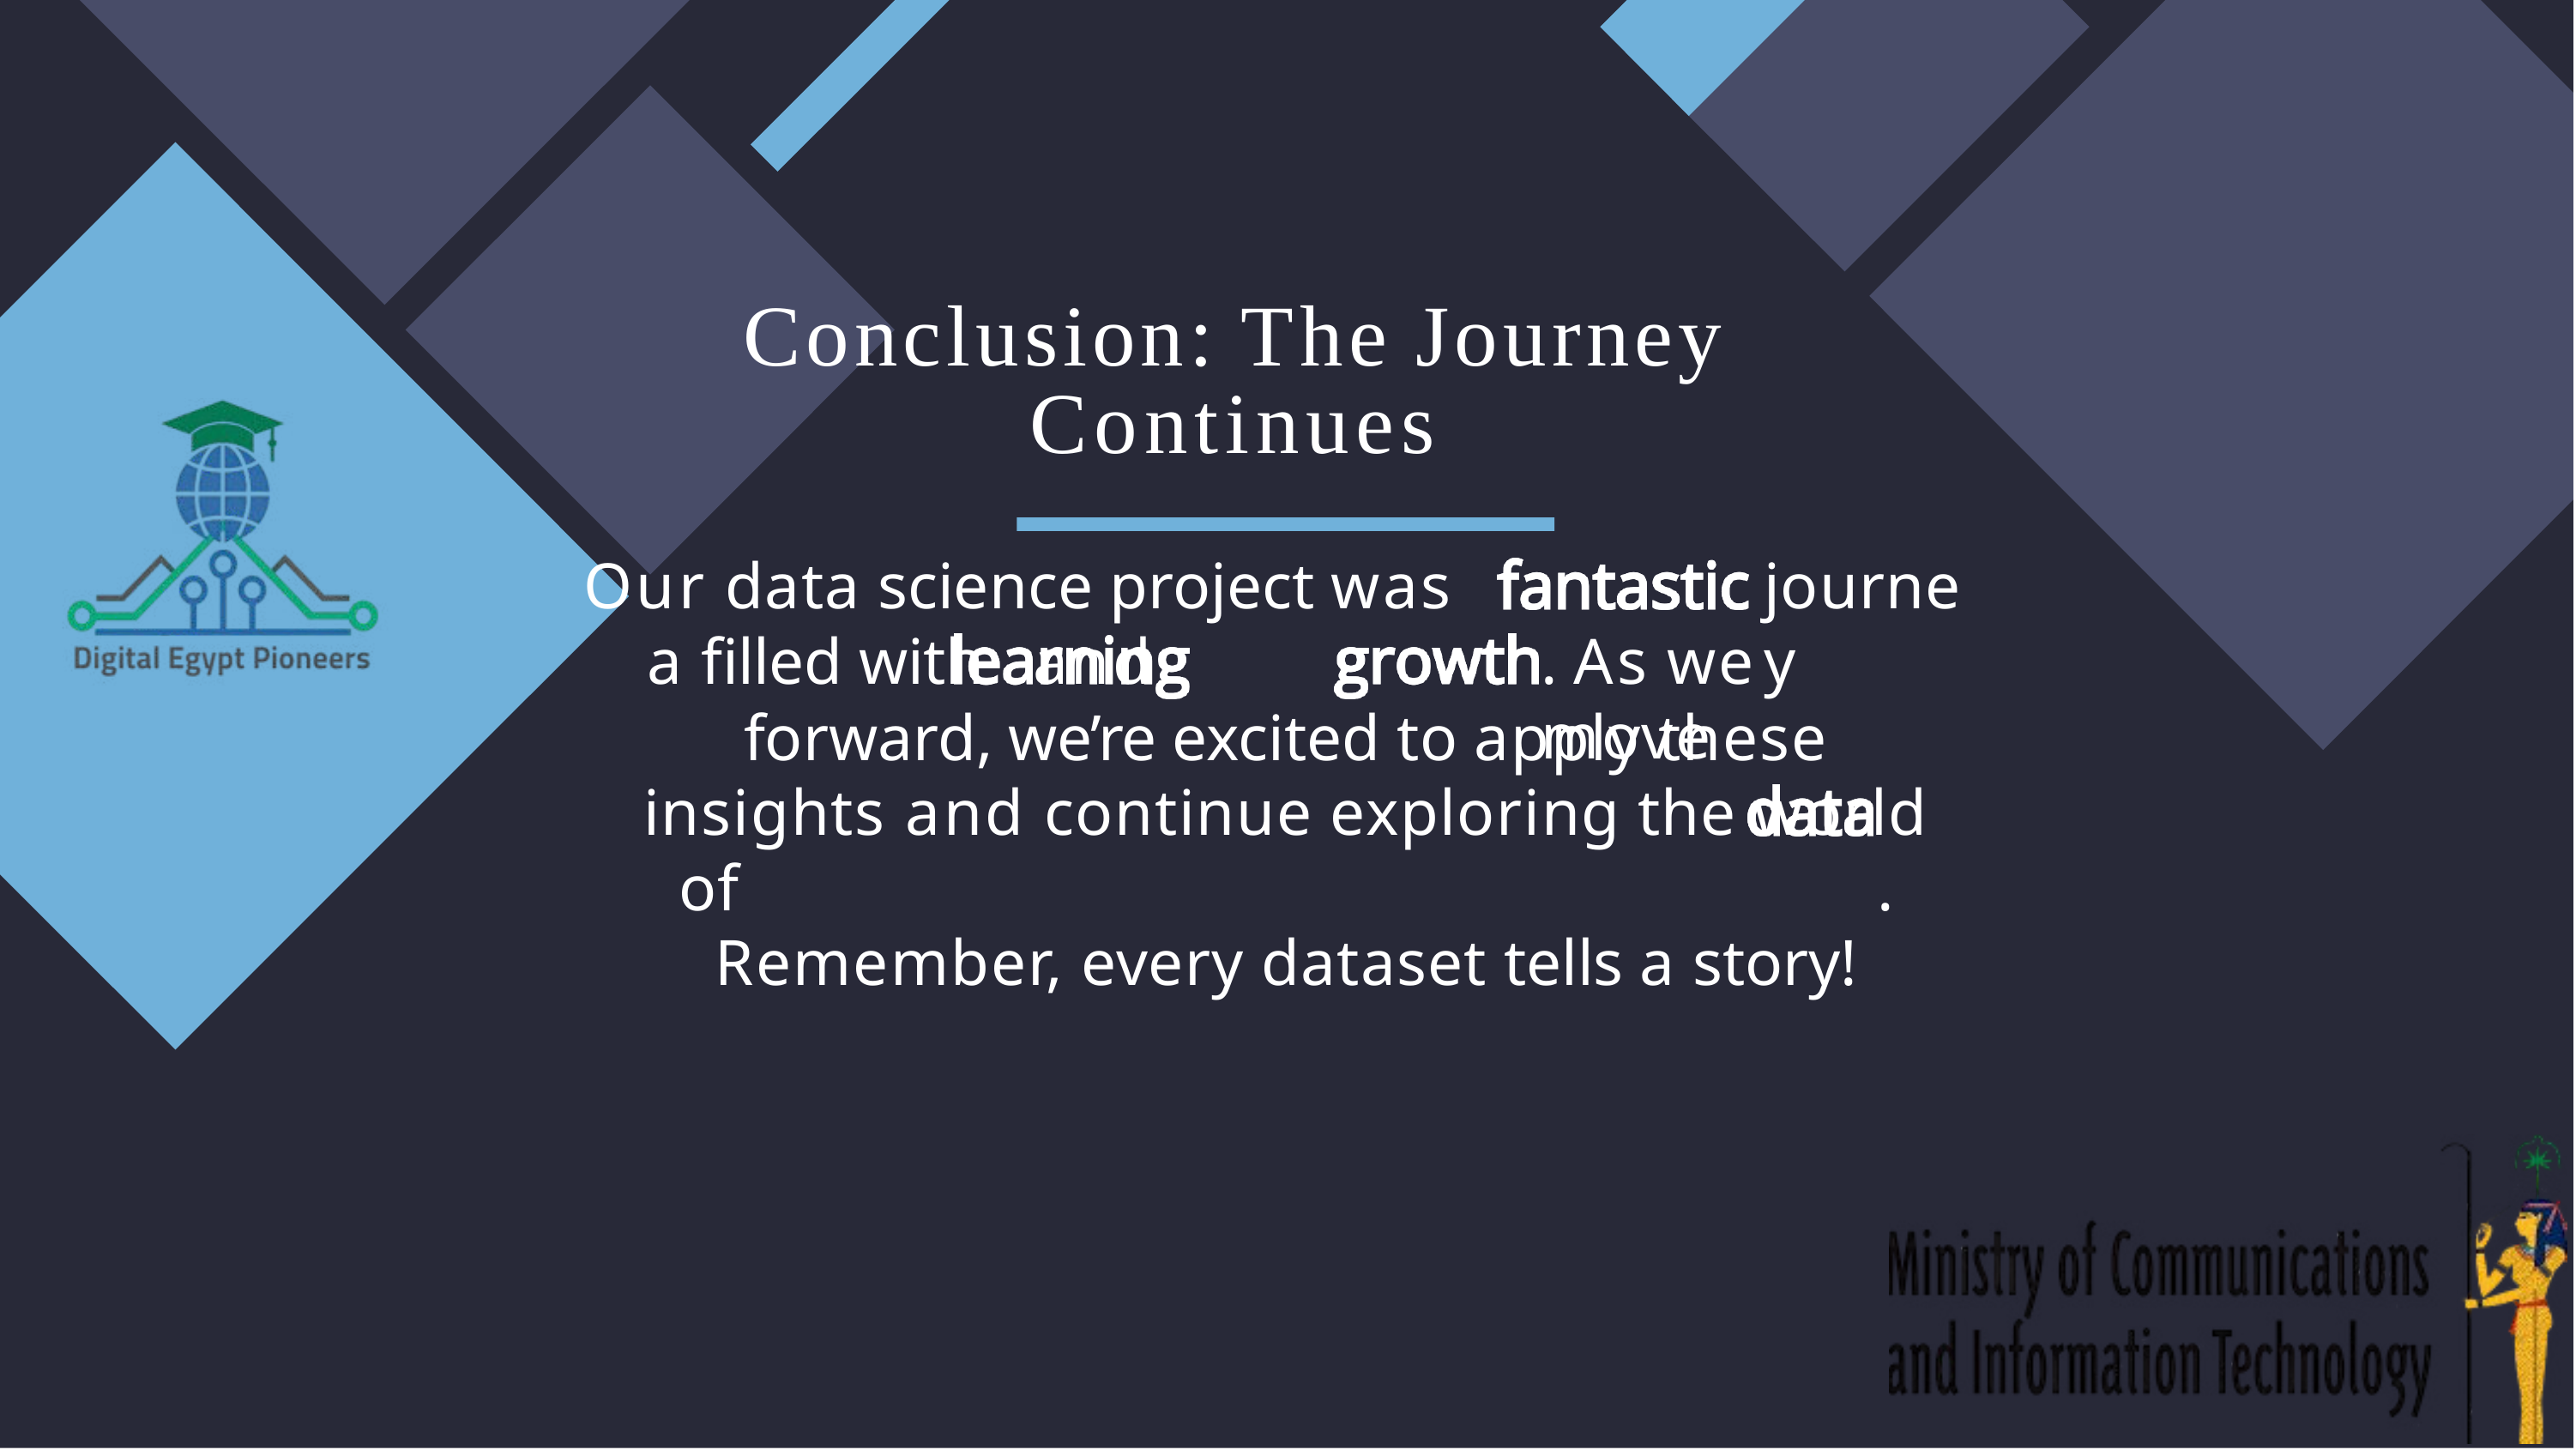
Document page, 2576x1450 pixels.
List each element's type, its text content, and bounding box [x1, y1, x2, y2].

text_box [0, 0, 950, 1050]
text_box . As we move [1539, 619, 1926, 695]
picture [1333, 632, 1539, 699]
text_box forward, we’re excited to apply these insights and continue exploring the world of . Remember, every dataset tells a story! [953, 695, 1950, 999]
text_box [1869, 0, 2573, 751]
text_box journey [1762, 544, 1990, 697]
picture [1747, 784, 1873, 837]
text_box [1600, 0, 2090, 272]
picture [0, 398, 477, 686]
picture [954, 632, 1190, 699]
title Conclusion: The Journey Continues [953, 277, 1735, 539]
text_box Our data science project was a filled with and [953, 544, 1483, 695]
text_box [1017, 517, 1555, 531]
picture [1888, 1134, 2567, 1444]
picture [1497, 558, 1749, 610]
